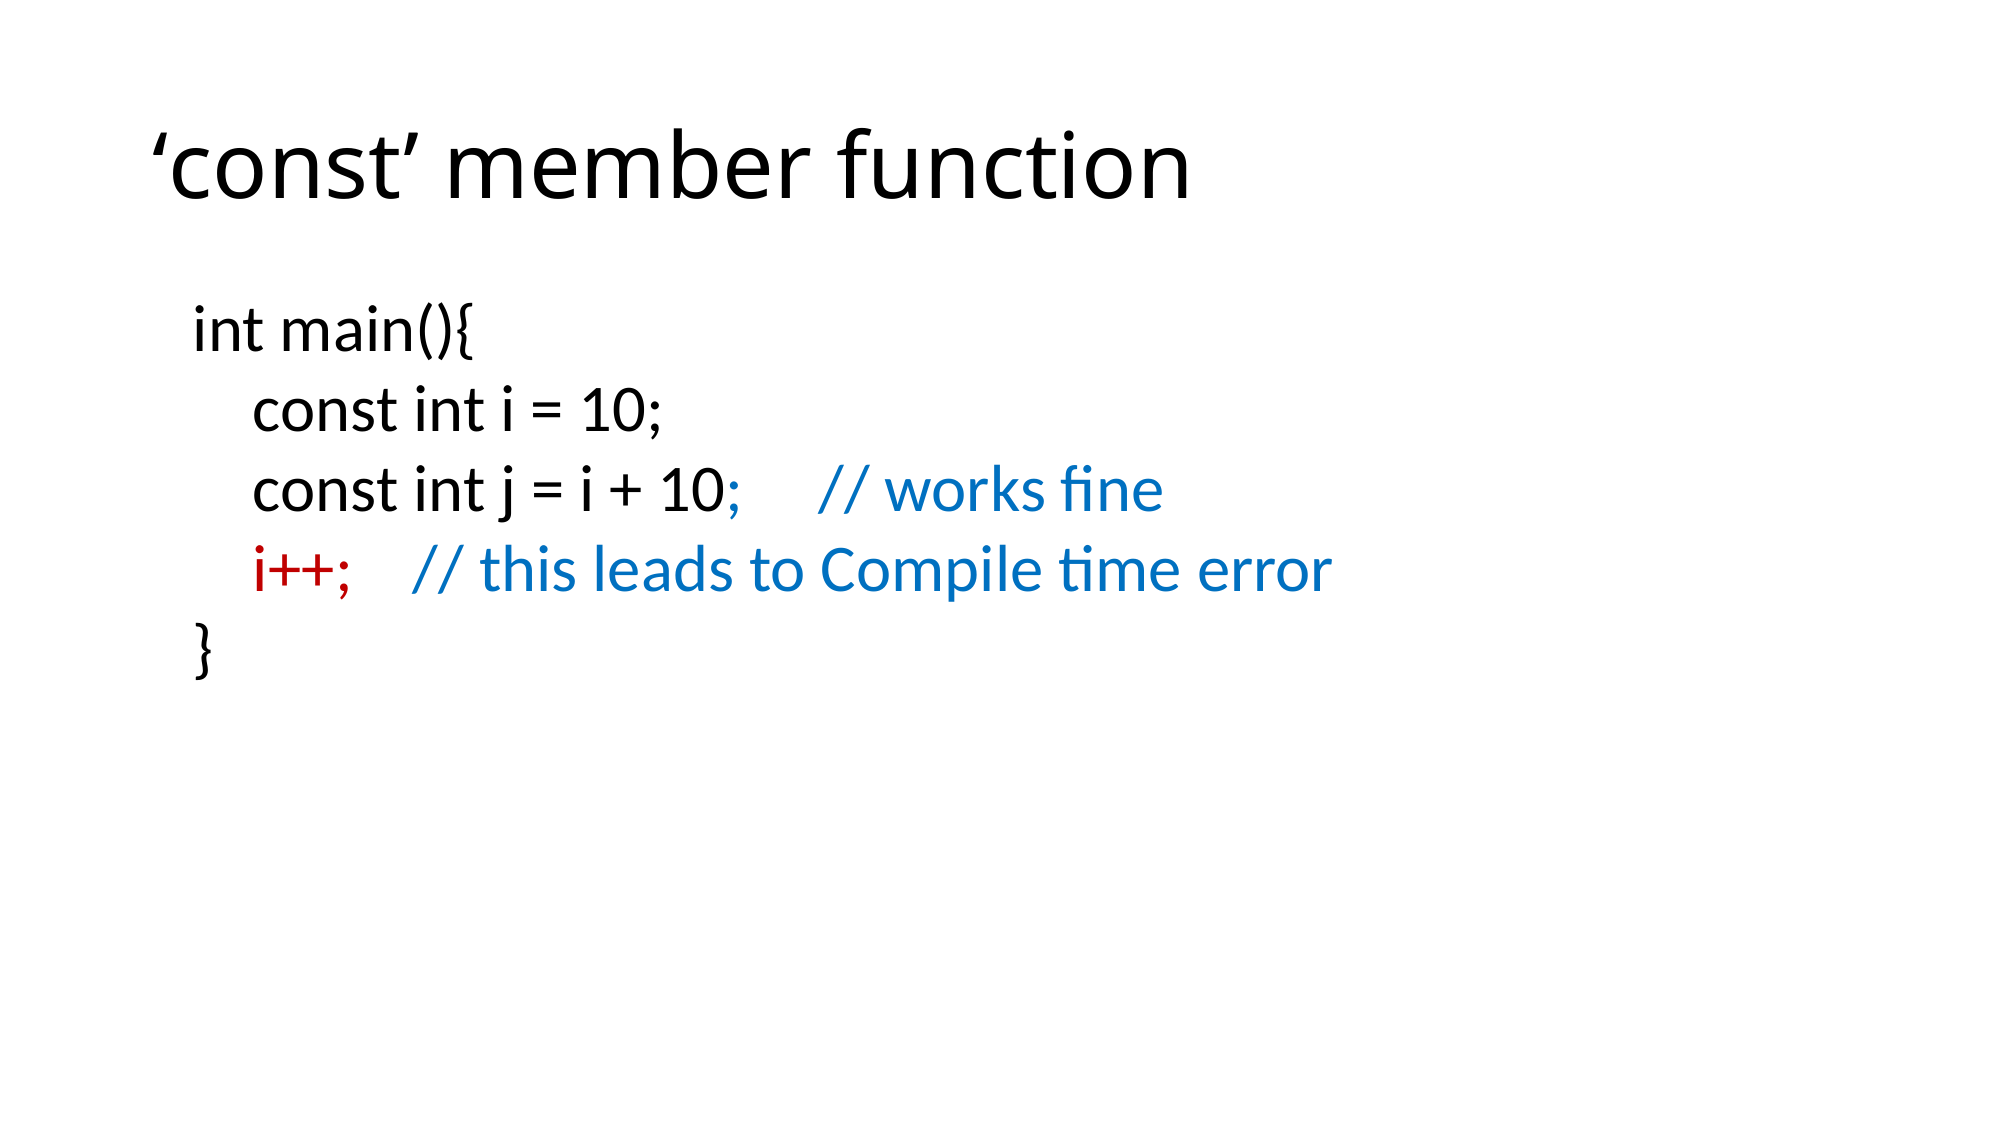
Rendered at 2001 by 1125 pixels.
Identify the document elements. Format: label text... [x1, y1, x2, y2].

text_box int main(){ const int i = 10; const int j = i + 10; // works fine i++; // this leads to Compile time error } [178, 277, 1500, 692]
title ‘const’ member function [137, 59, 1863, 278]
